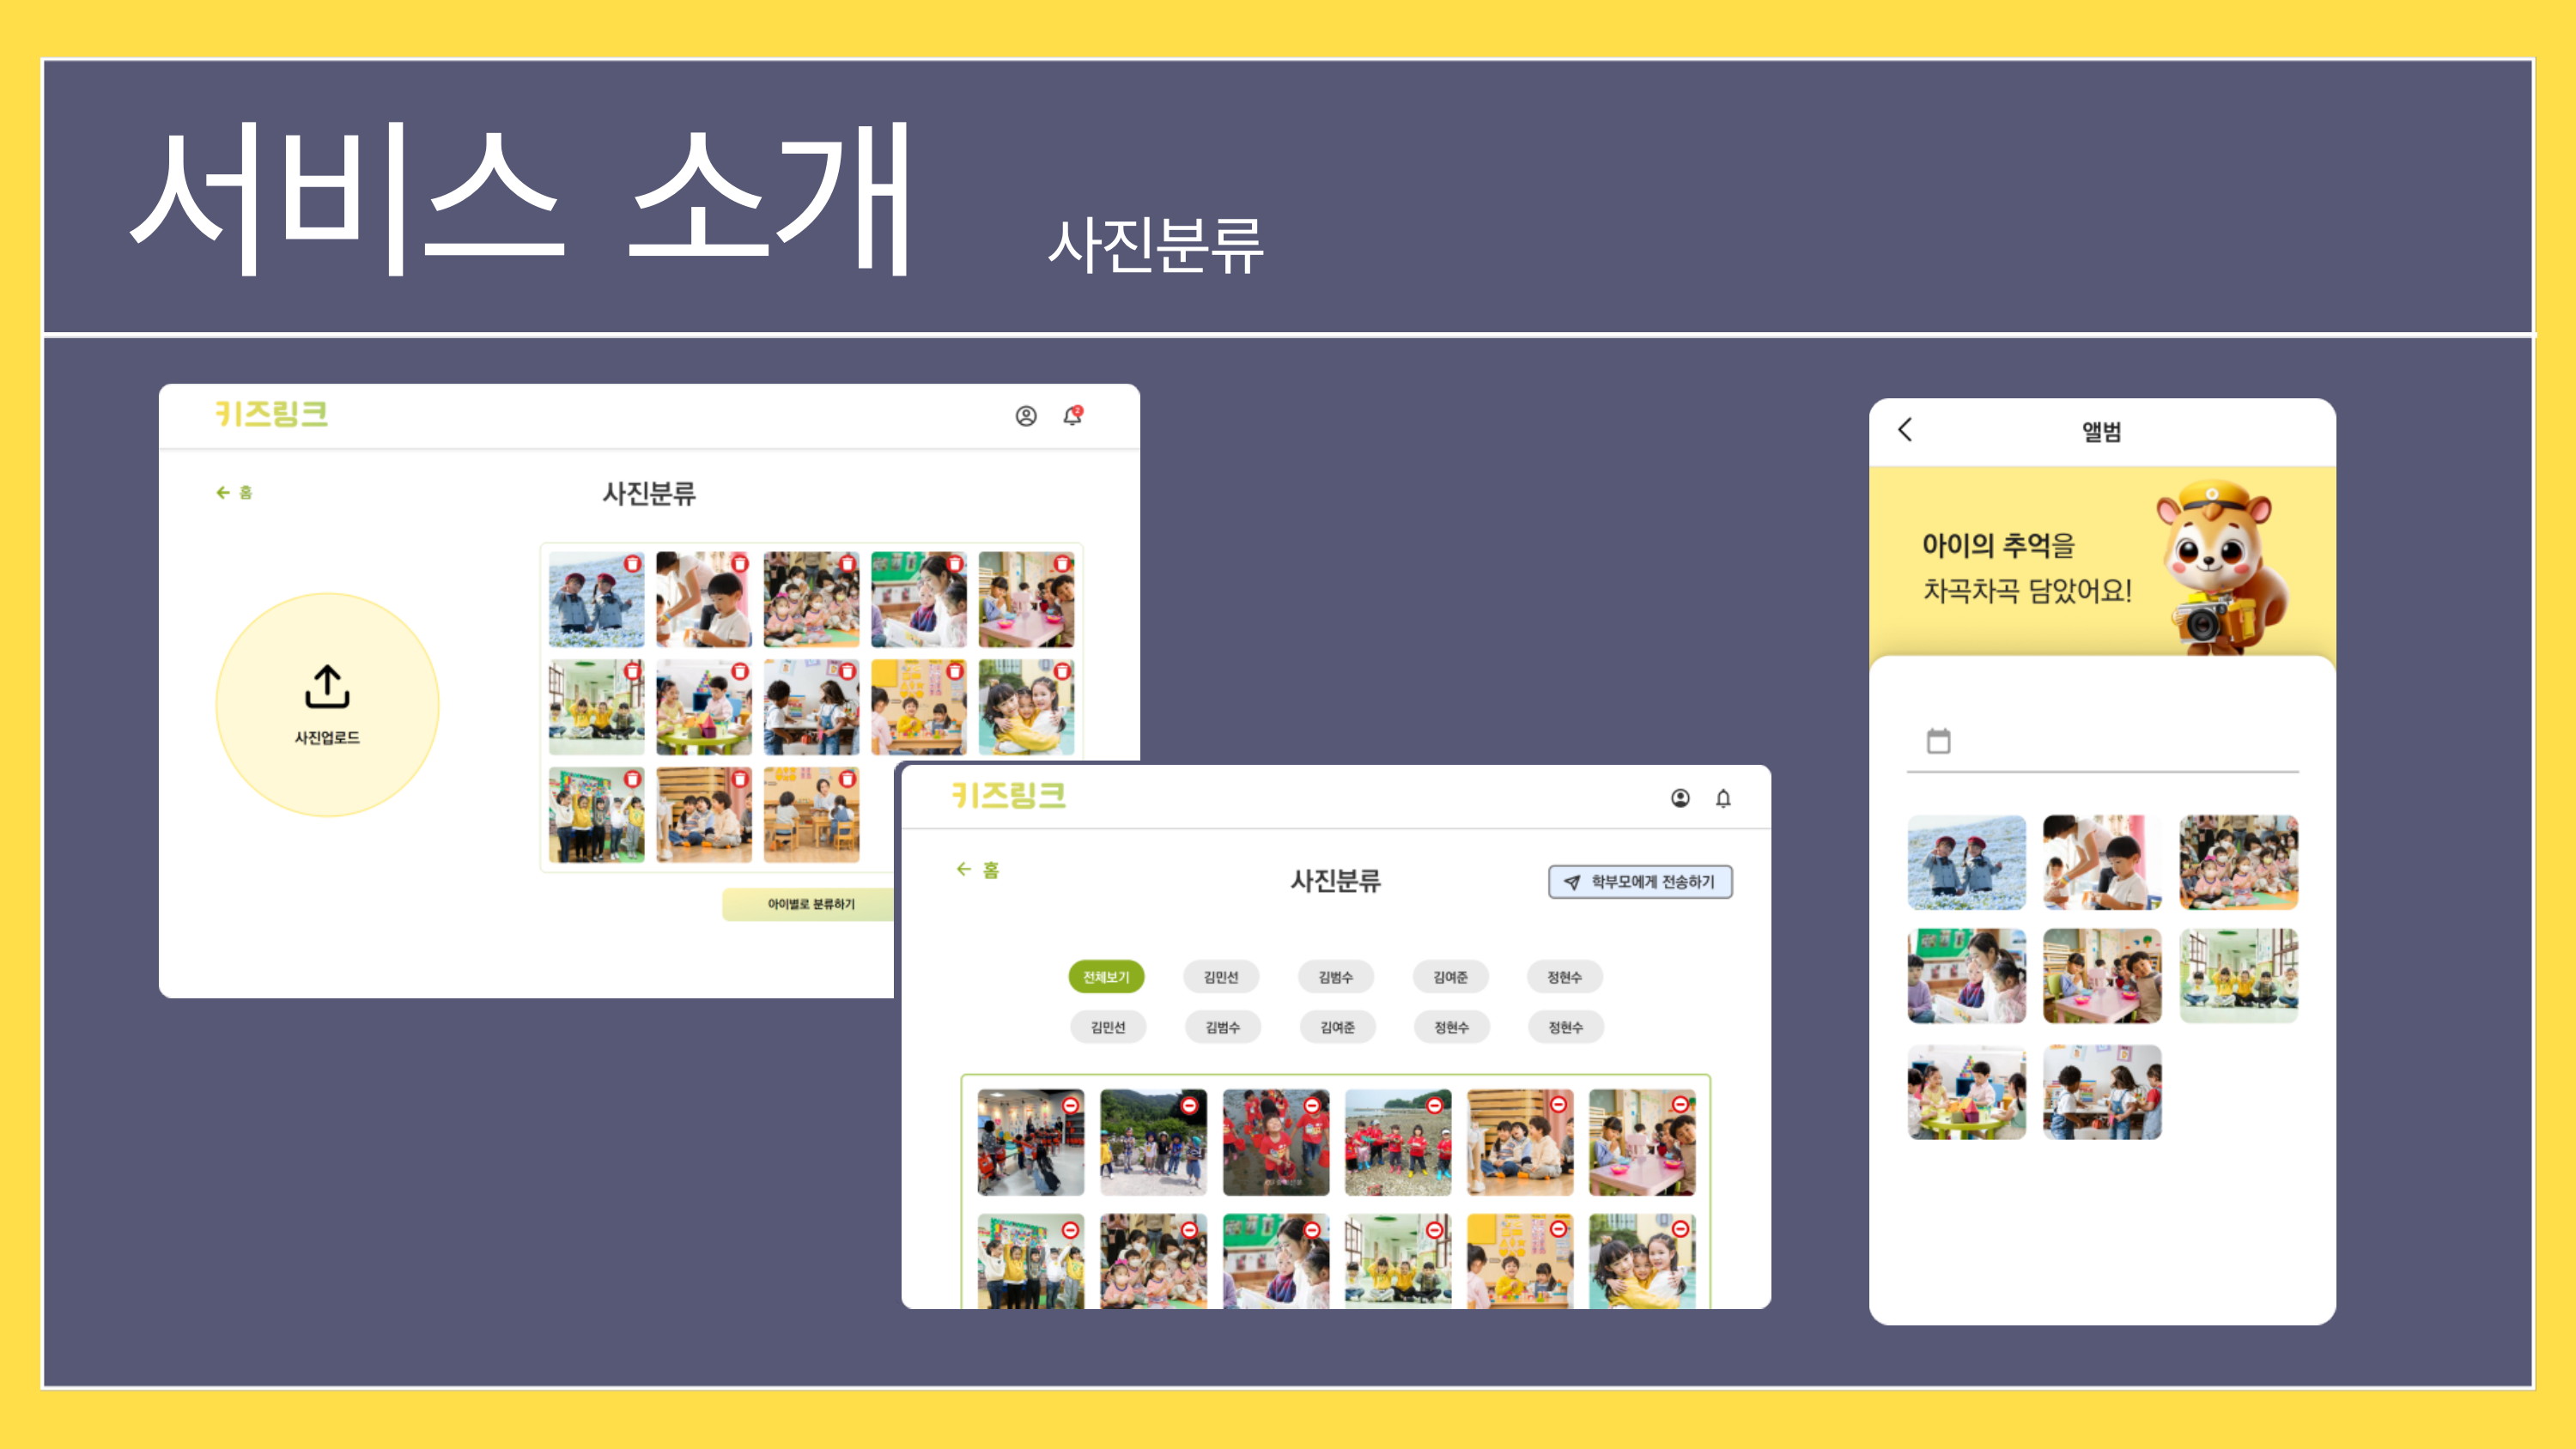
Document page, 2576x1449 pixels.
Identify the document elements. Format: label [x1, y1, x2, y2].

picture [40, 57, 2537, 1392]
